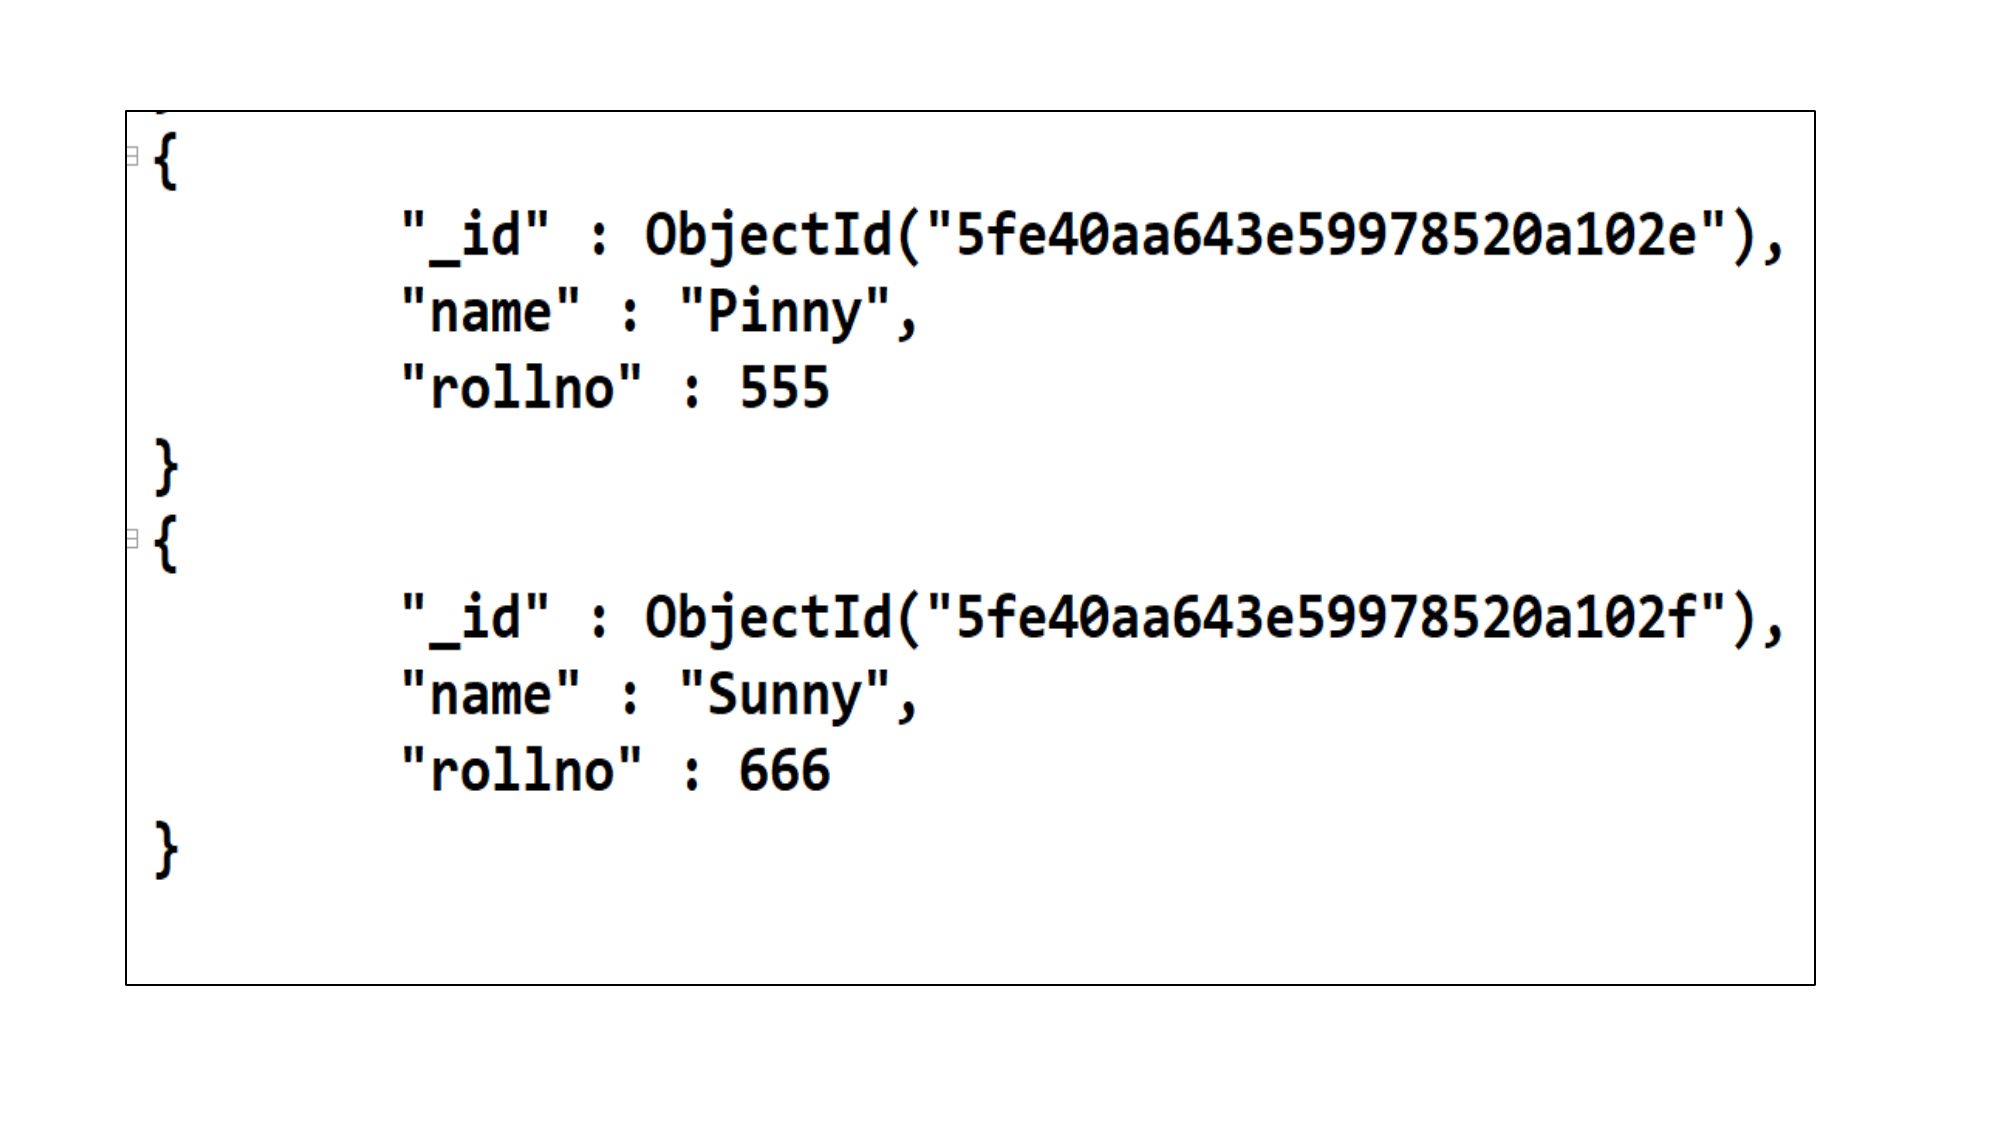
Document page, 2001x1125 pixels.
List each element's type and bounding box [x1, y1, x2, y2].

picture [126, 111, 1814, 985]
